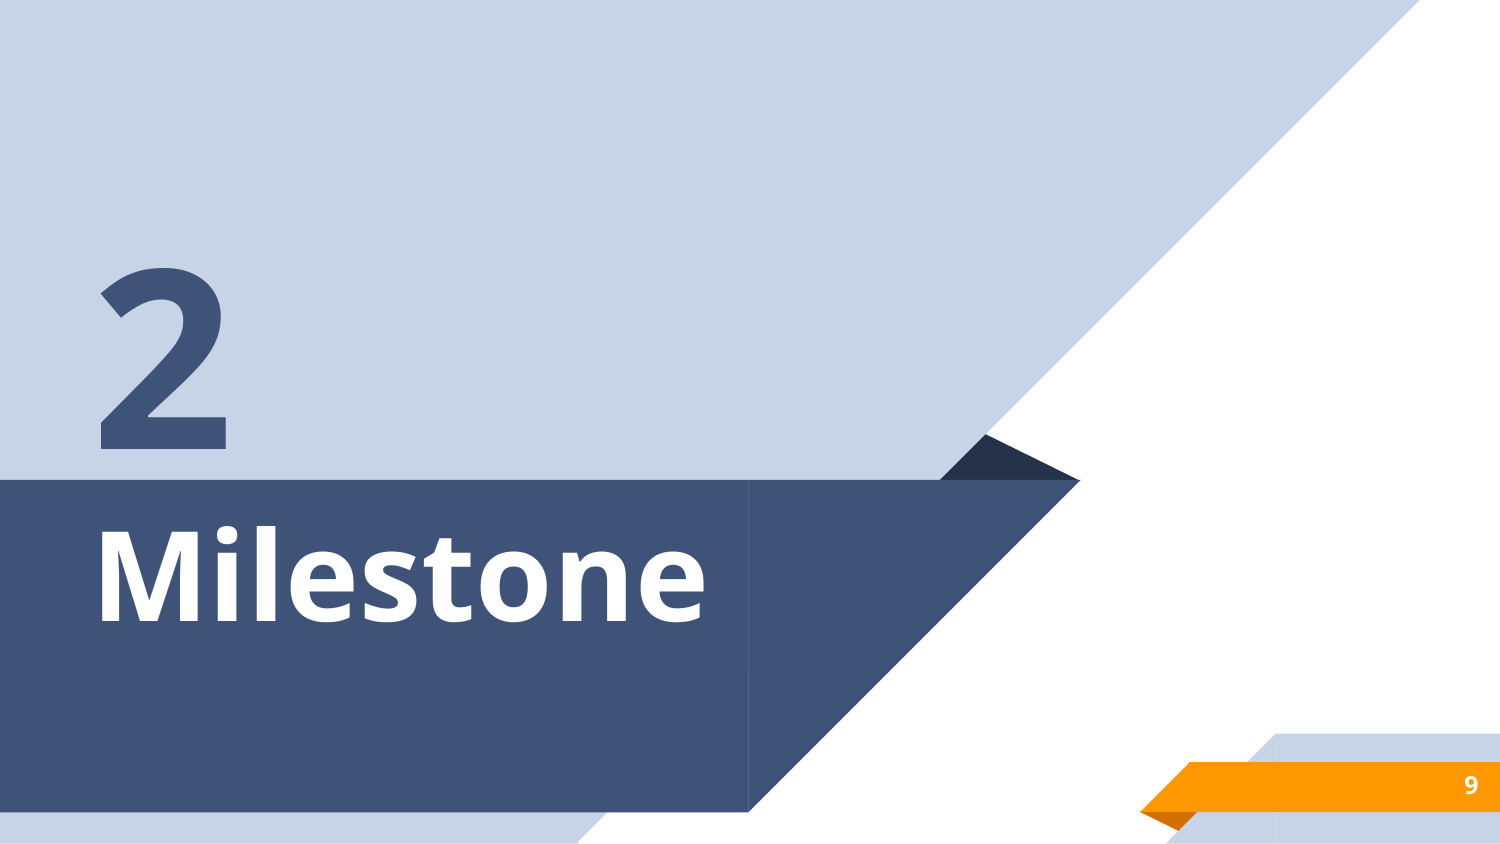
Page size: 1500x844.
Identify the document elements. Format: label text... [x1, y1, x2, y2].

text_box 2 [76, 0, 434, 515]
slide_number 9 [1249, 760, 1494, 813]
title Milestone [76, 470, 748, 662]
